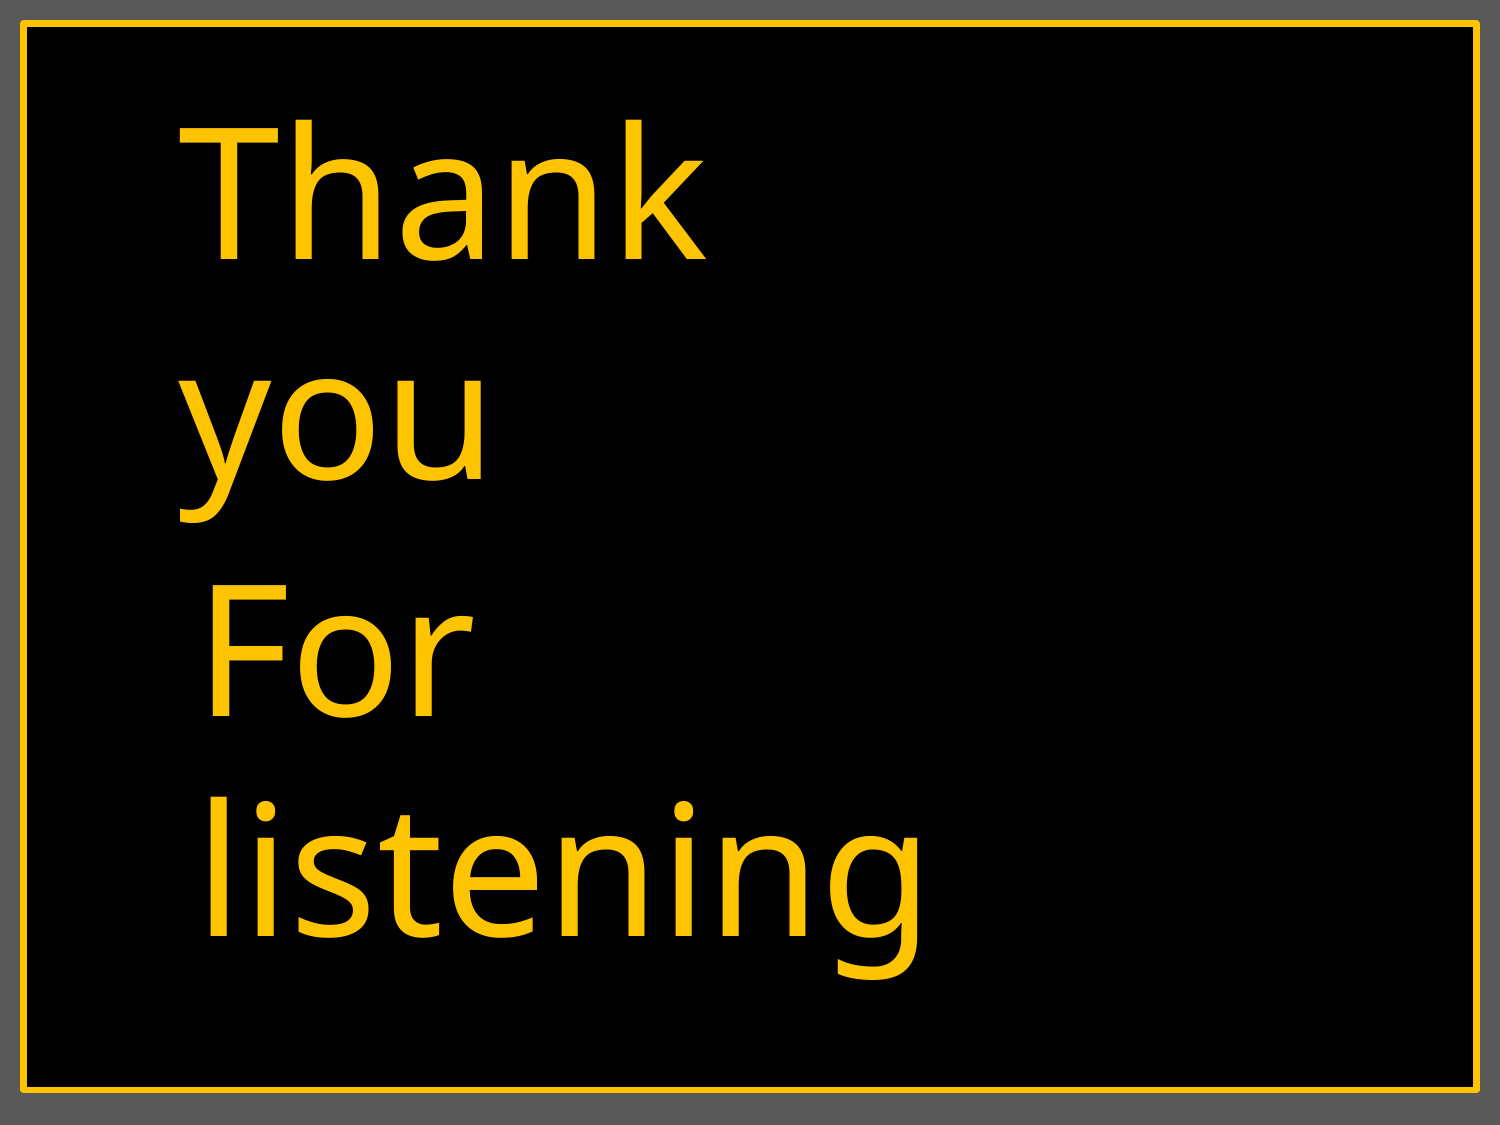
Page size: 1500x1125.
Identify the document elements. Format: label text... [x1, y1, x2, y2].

title Thank you [164, 128, 985, 464]
text_box [21, 21, 1479, 1092]
text_box For listening [163, 585, 1348, 921]
text_box [386, 421, 1114, 585]
